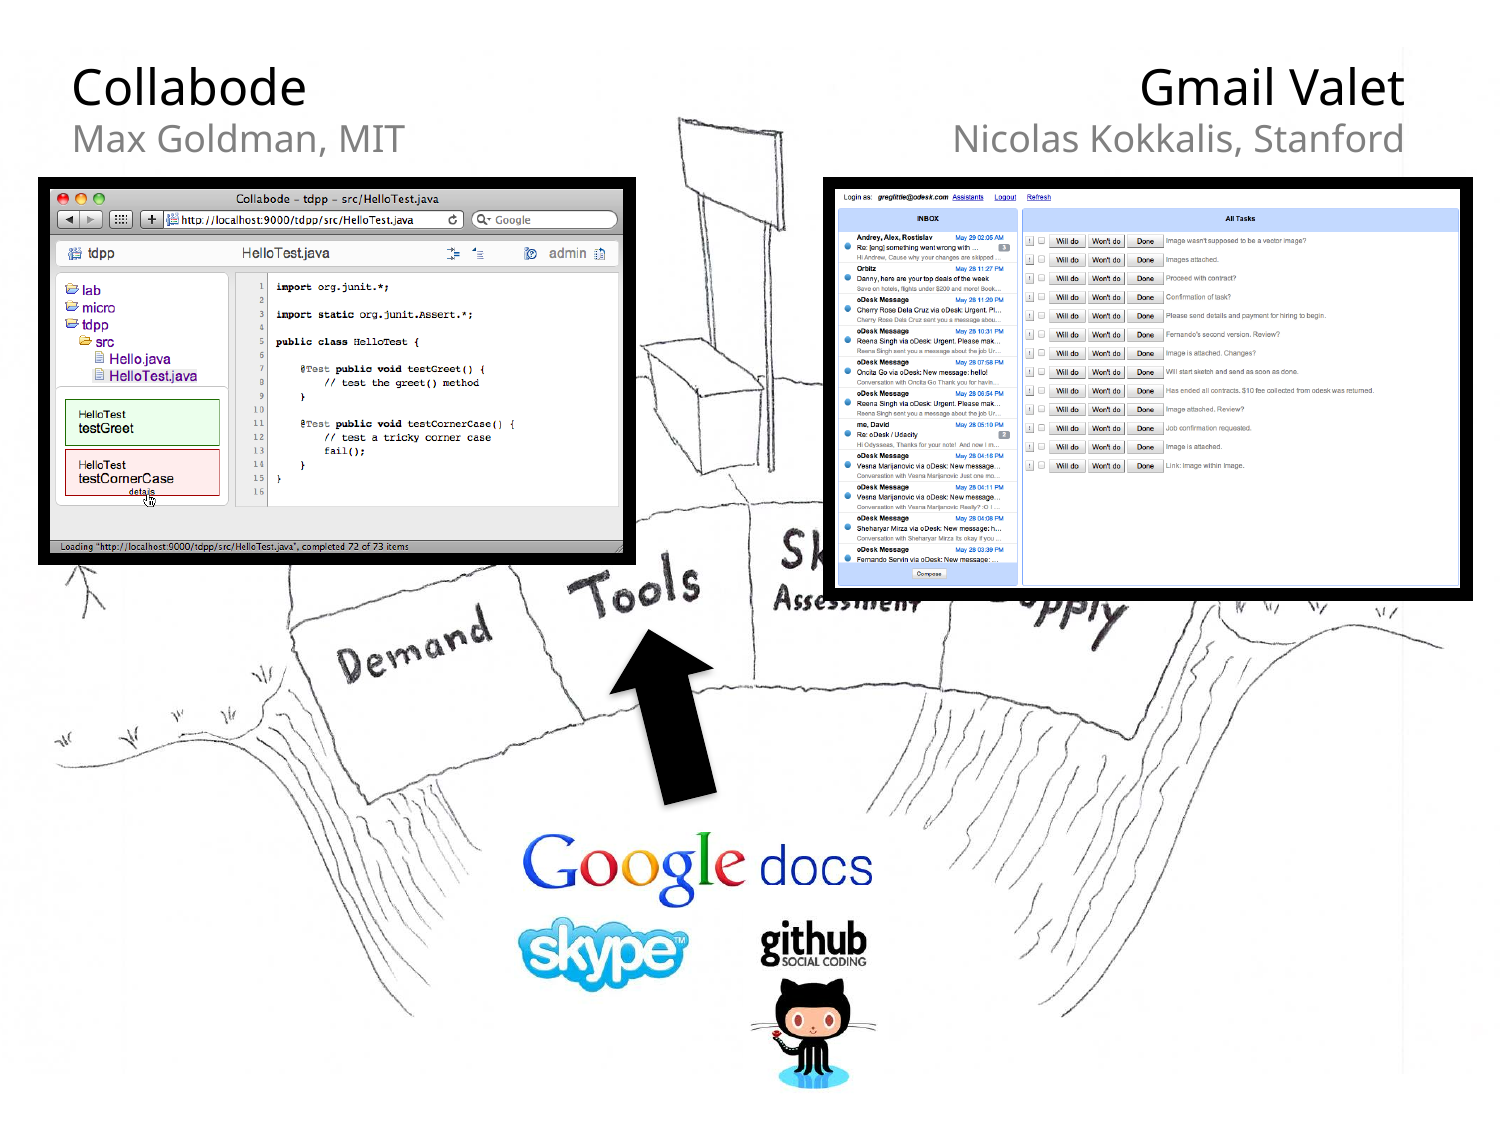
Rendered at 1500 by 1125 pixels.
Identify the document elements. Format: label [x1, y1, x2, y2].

picture [0, 47, 1500, 1096]
text_box [834, 47, 1461, 589]
text_box [49, 47, 624, 553]
